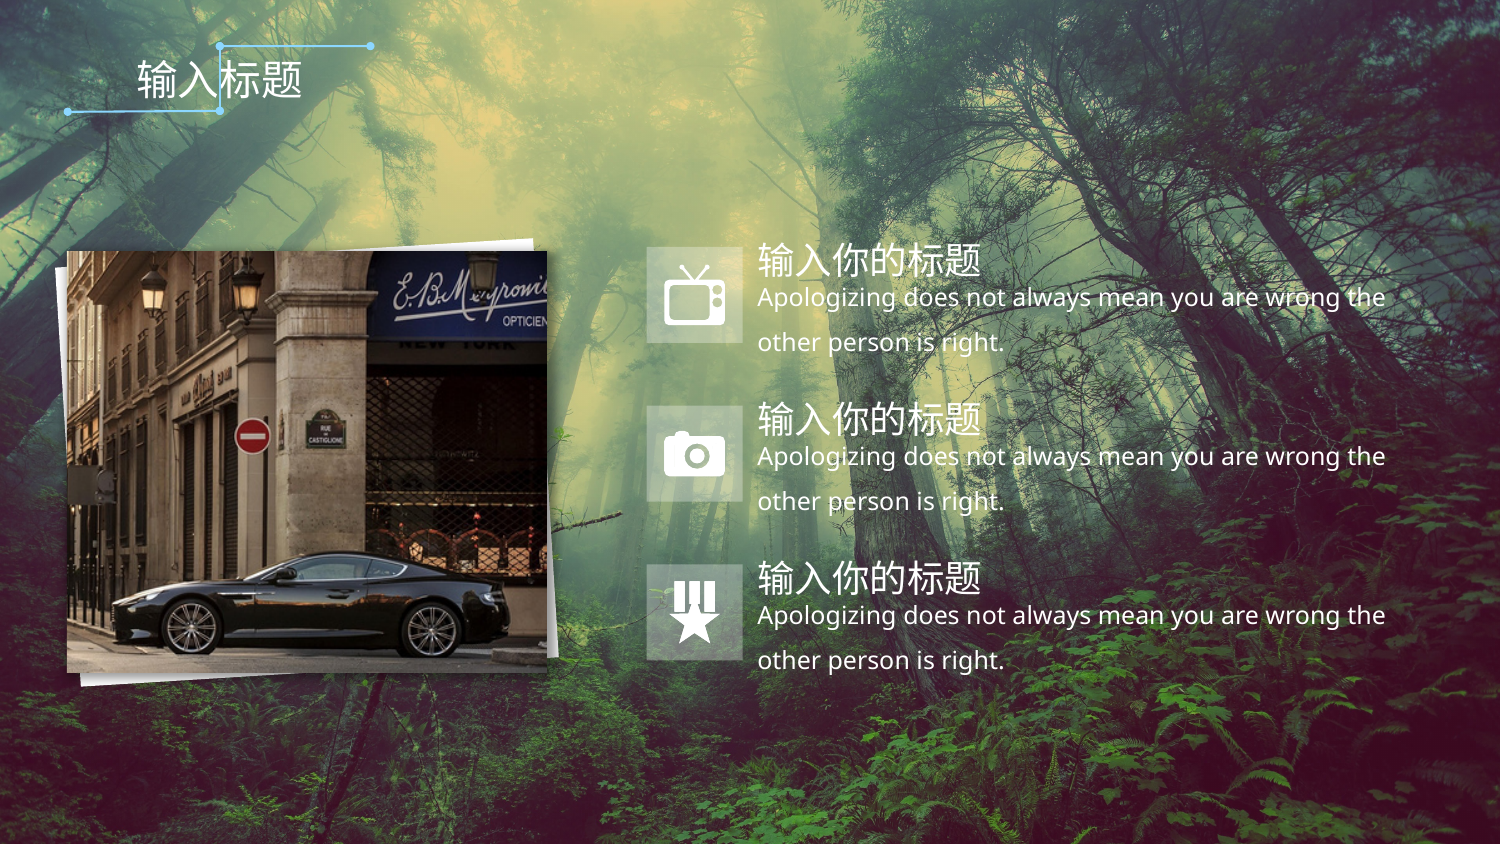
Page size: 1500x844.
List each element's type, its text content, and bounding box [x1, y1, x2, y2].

text_box [421, 236, 536, 243]
text_box [65, 250, 549, 675]
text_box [646, 388, 1452, 520]
text_box [53, 265, 58, 350]
picture [0, 0, 1500, 844]
text_box 输入标题 [225, 50, 374, 111]
text_box 输入标题 [66, 46, 216, 110]
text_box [646, 229, 1452, 361]
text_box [646, 547, 1452, 678]
